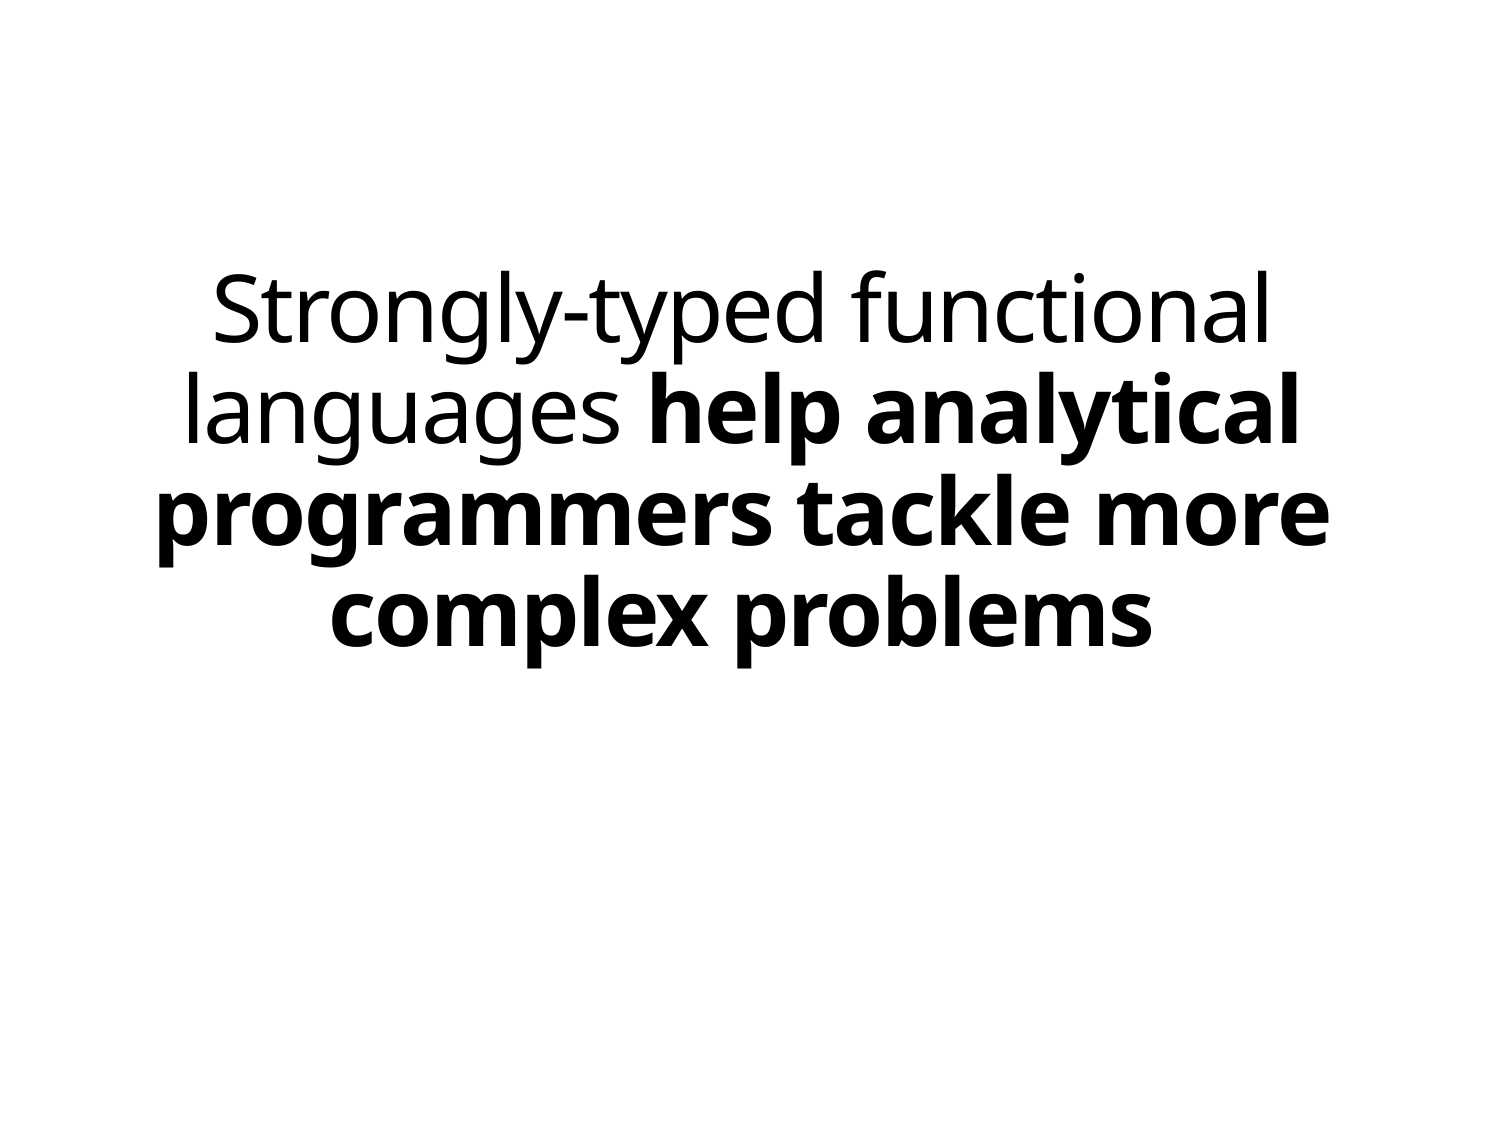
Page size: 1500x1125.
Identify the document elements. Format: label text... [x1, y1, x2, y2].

title Strongly-typed functional languages help analytical programmers tackle more complex problems [54, 160, 1430, 774]
